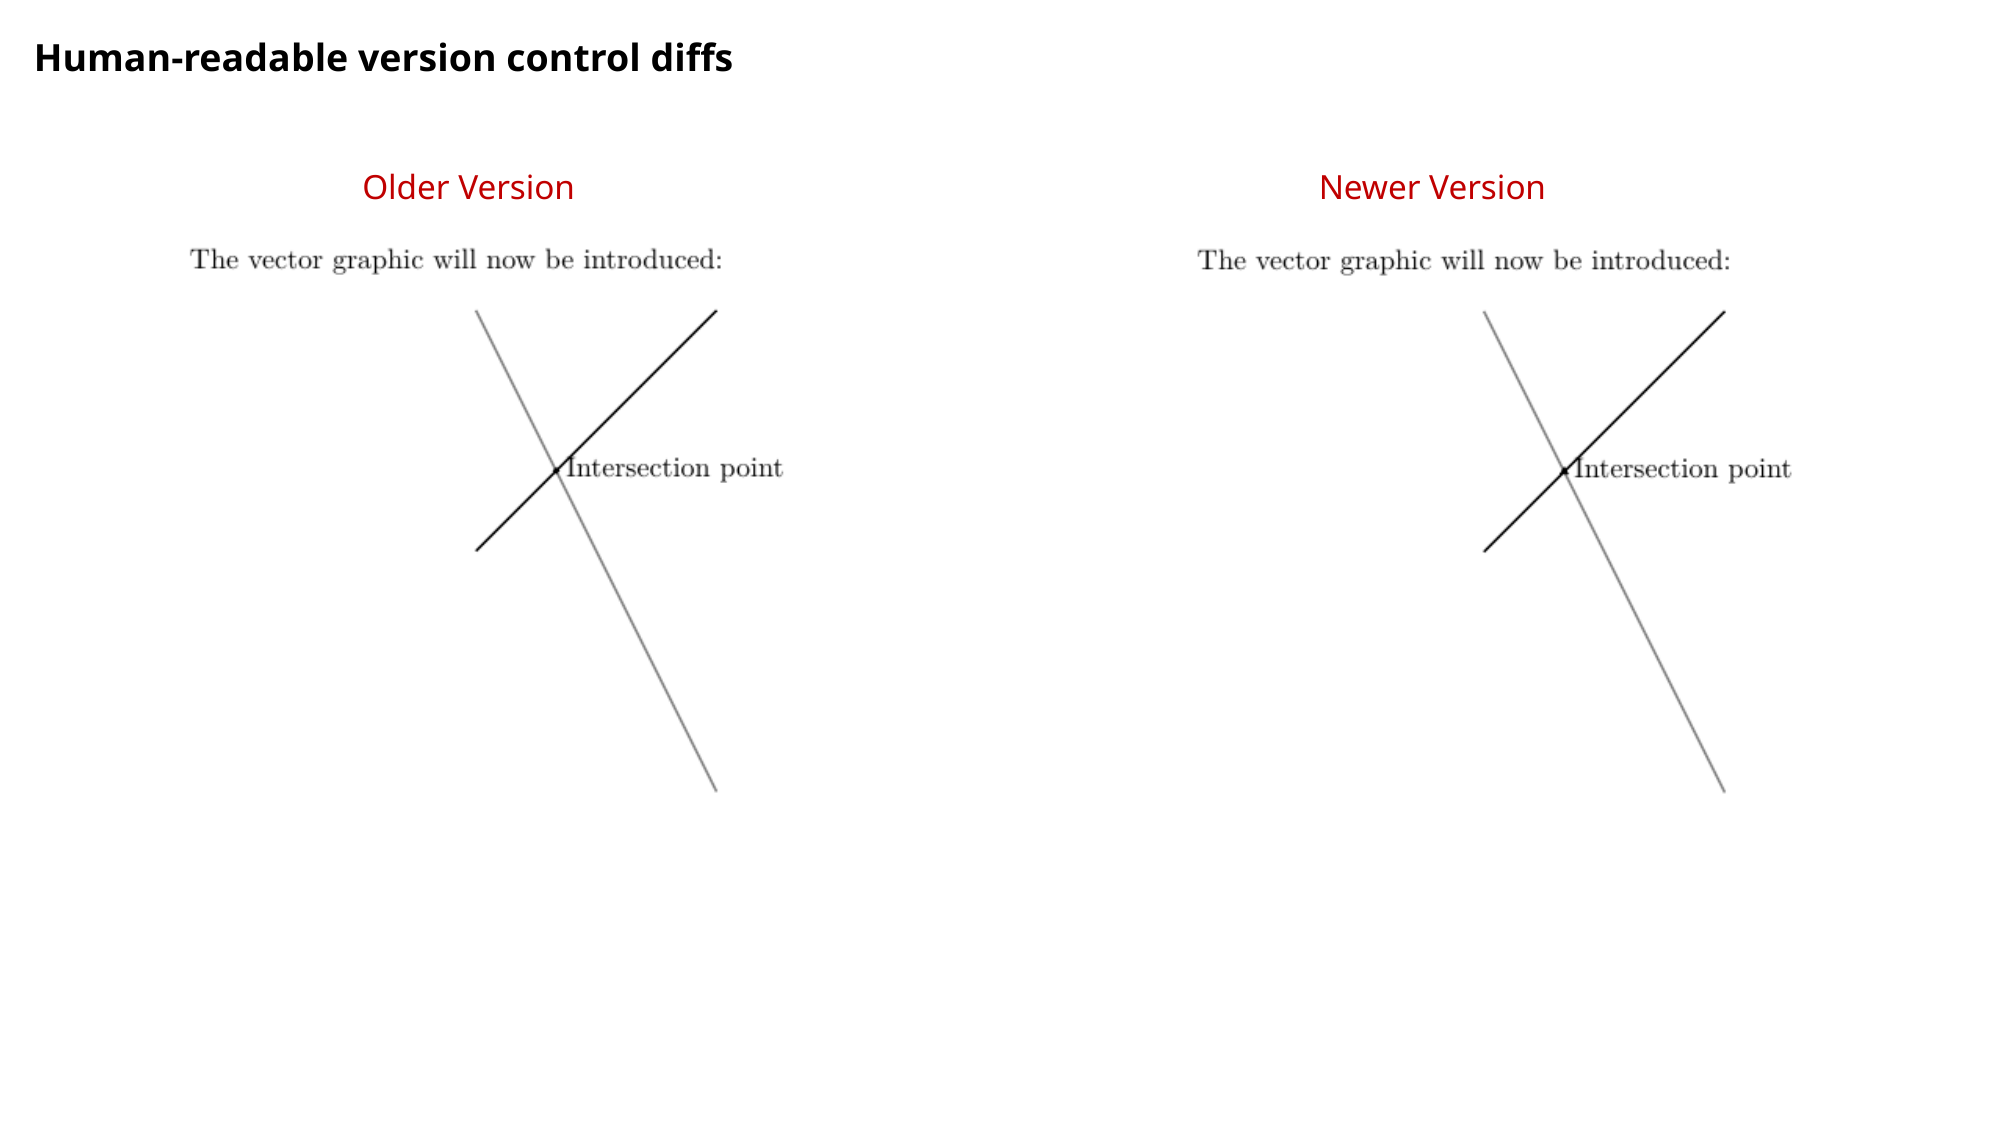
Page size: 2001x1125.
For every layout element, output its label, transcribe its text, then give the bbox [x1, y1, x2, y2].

picture [181, 227, 811, 800]
text_box Human-readable version control diffs [19, 26, 1050, 86]
text_box Older Version [259, 158, 679, 214]
picture [1187, 232, 1798, 804]
text_box Newer Version [1223, 158, 1642, 214]
